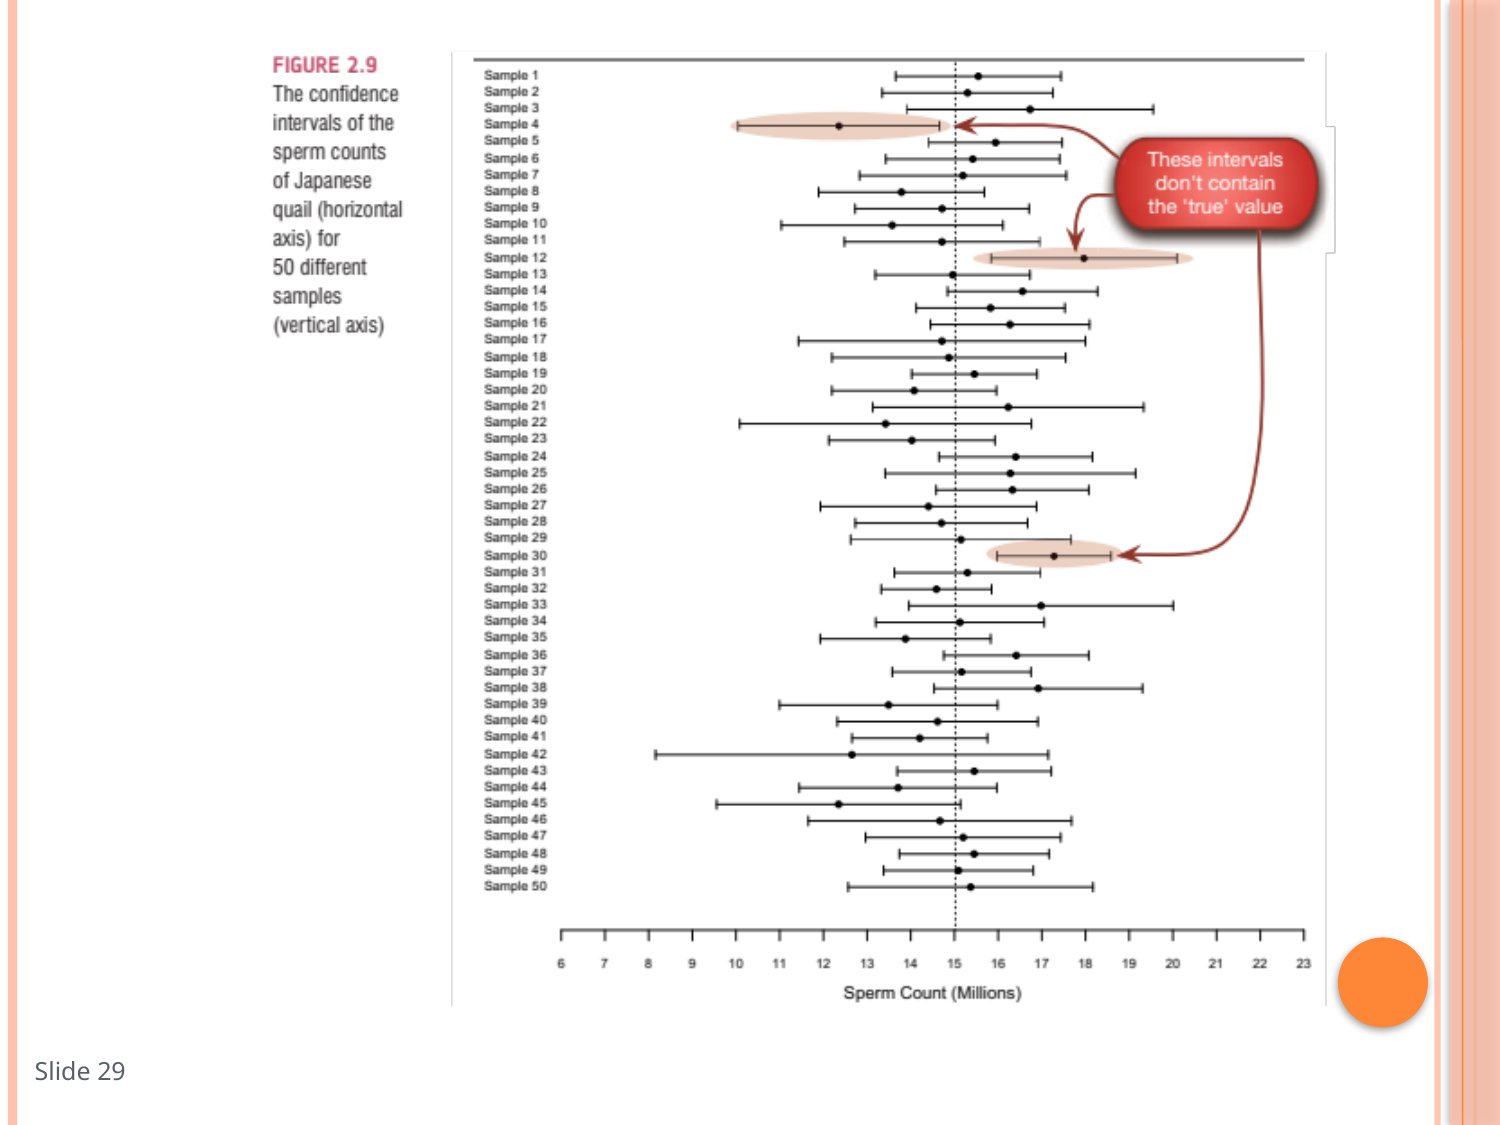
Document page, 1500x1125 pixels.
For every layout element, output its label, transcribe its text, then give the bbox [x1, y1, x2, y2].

picture [253, 34, 1345, 1007]
slide_number Slide 29 [0, 1042, 141, 1103]
